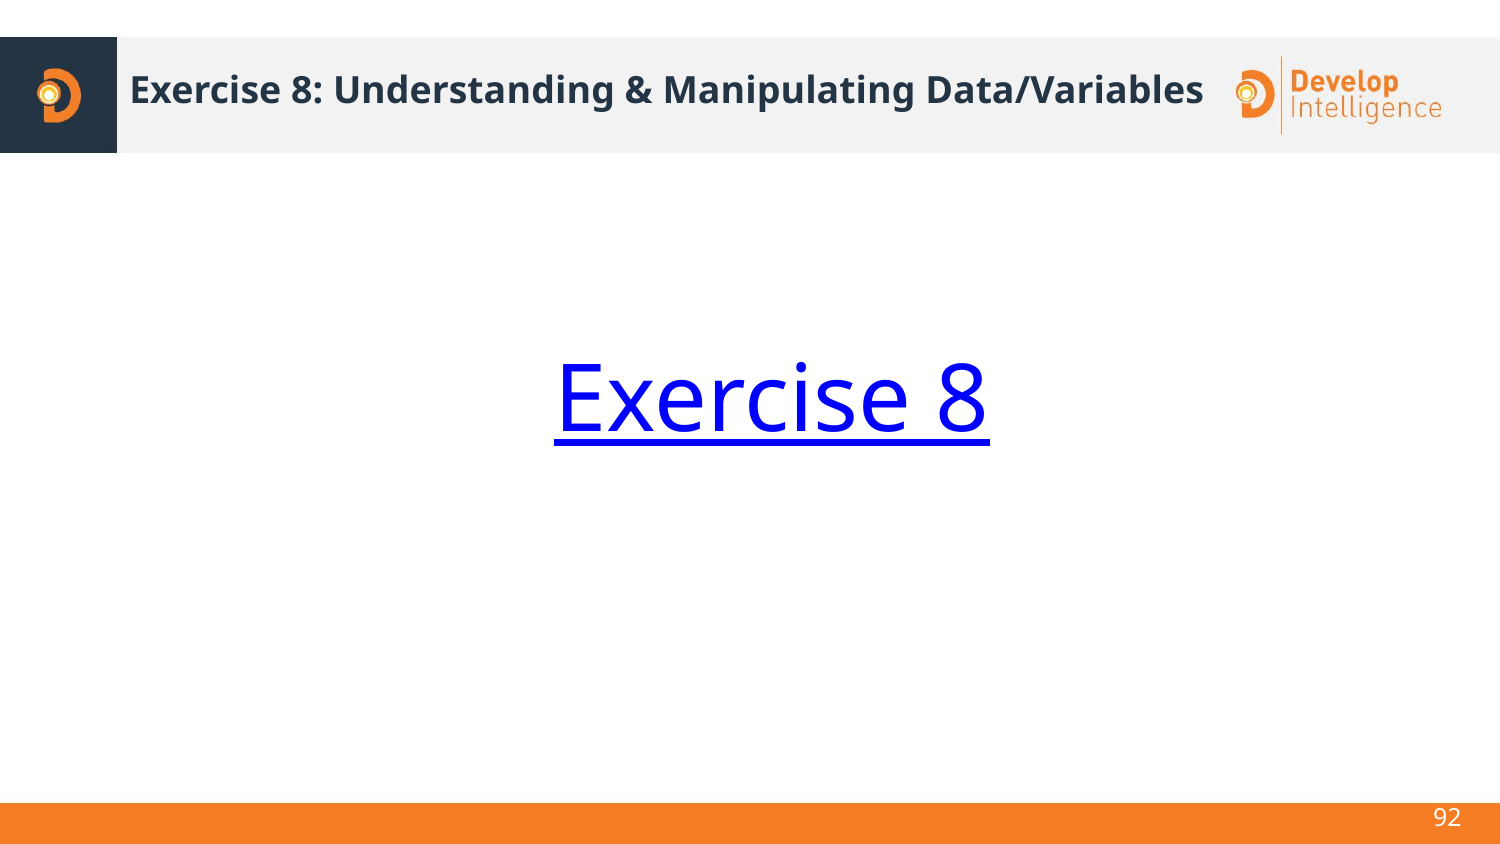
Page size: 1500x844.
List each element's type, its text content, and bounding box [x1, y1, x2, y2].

slide_number <number> [1396, 800, 1499, 838]
title Exercise 8: Understanding & Manipulating Data/Variables [118, 36, 1500, 148]
list Exercise 8 [102, 182, 1396, 758]
picture [0, 0, 1500, 844]
